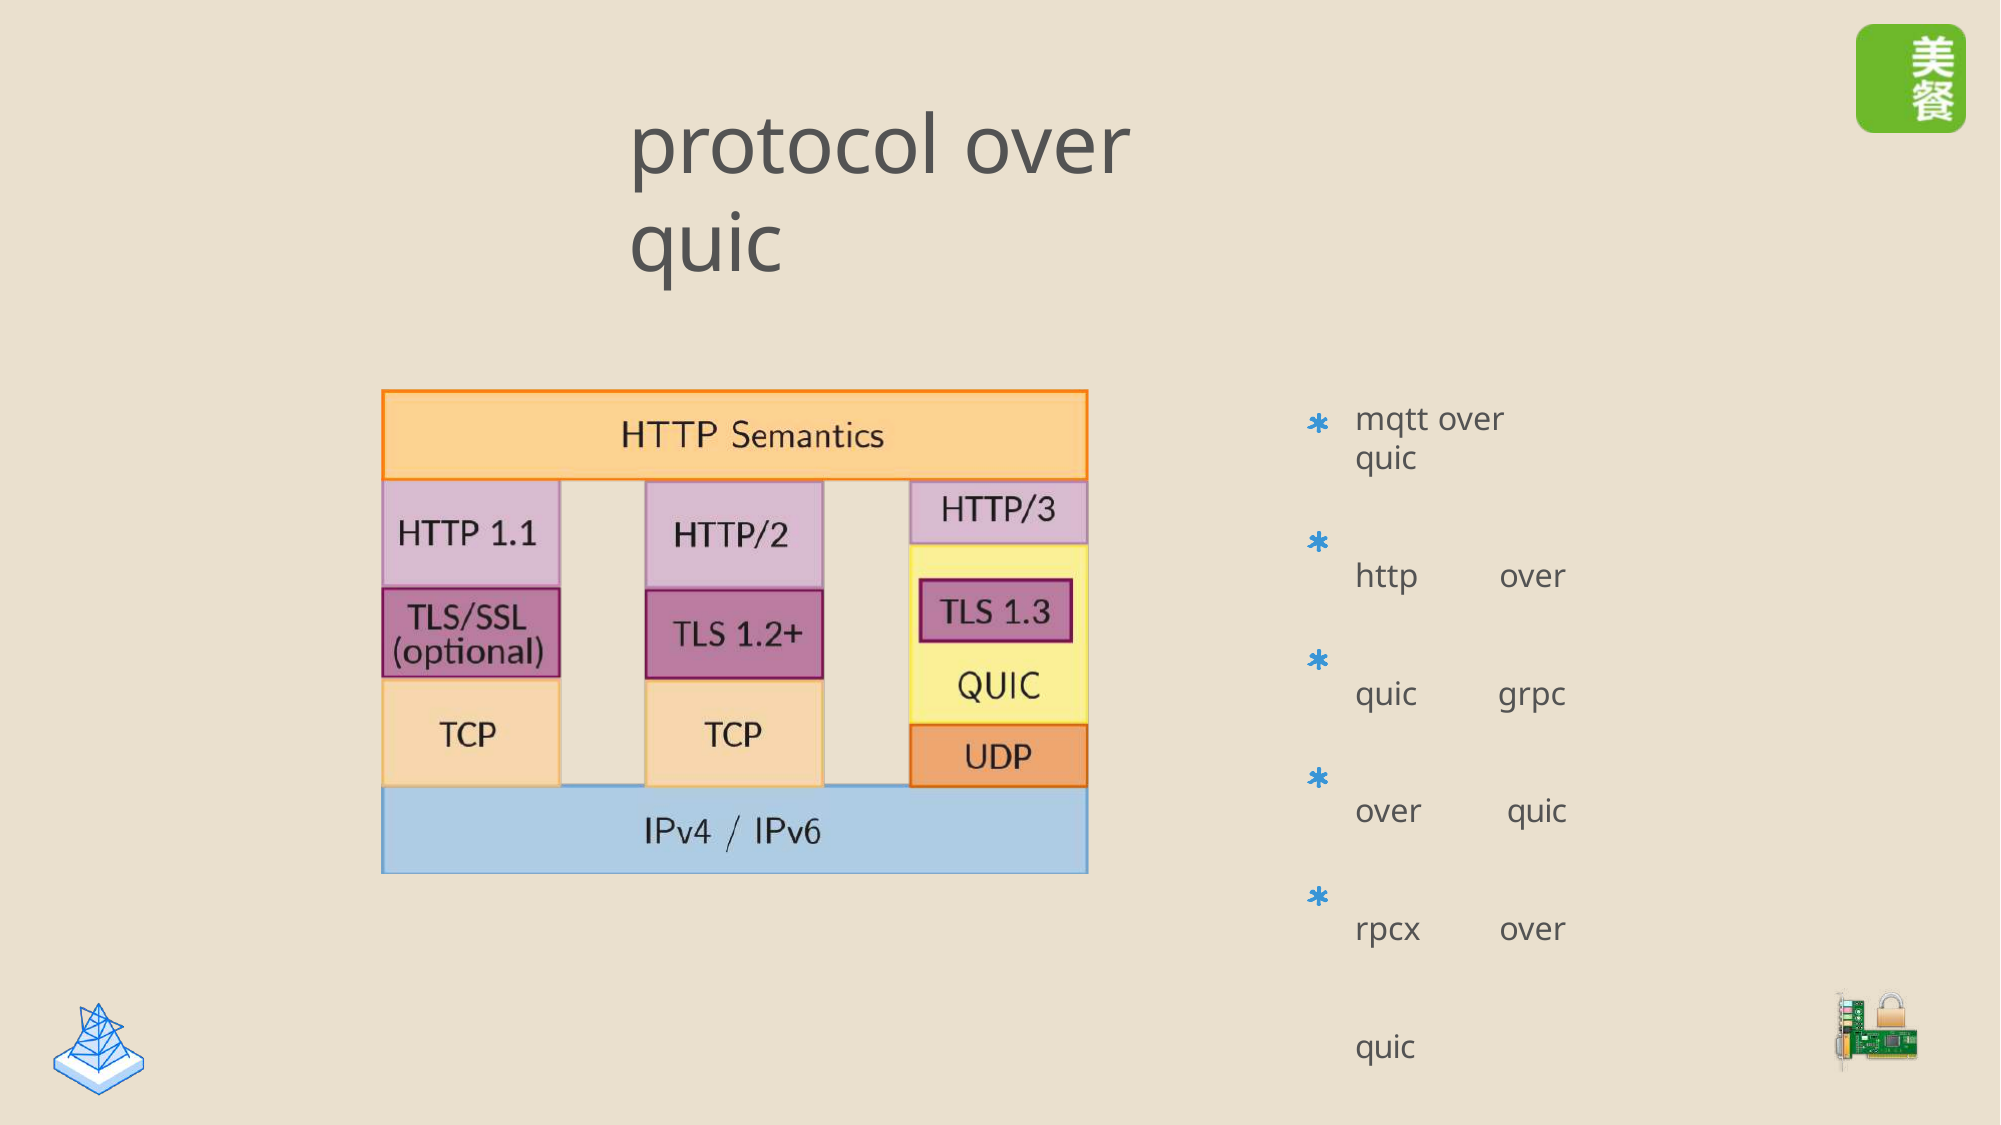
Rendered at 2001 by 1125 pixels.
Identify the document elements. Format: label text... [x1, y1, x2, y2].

picture [1306, 885, 1329, 906]
picture [1306, 531, 1329, 552]
picture [1856, 24, 1966, 133]
title protocol over quic [626, 90, 1284, 288]
picture [381, 387, 1089, 874]
picture [46, 995, 151, 1101]
text_box mqtt over quic http over quic grpc over quic rpcx over quic … [1353, 396, 1570, 1125]
picture [1306, 413, 1329, 434]
picture [1306, 649, 1329, 670]
picture [1833, 988, 1919, 1073]
picture [1306, 767, 1329, 788]
